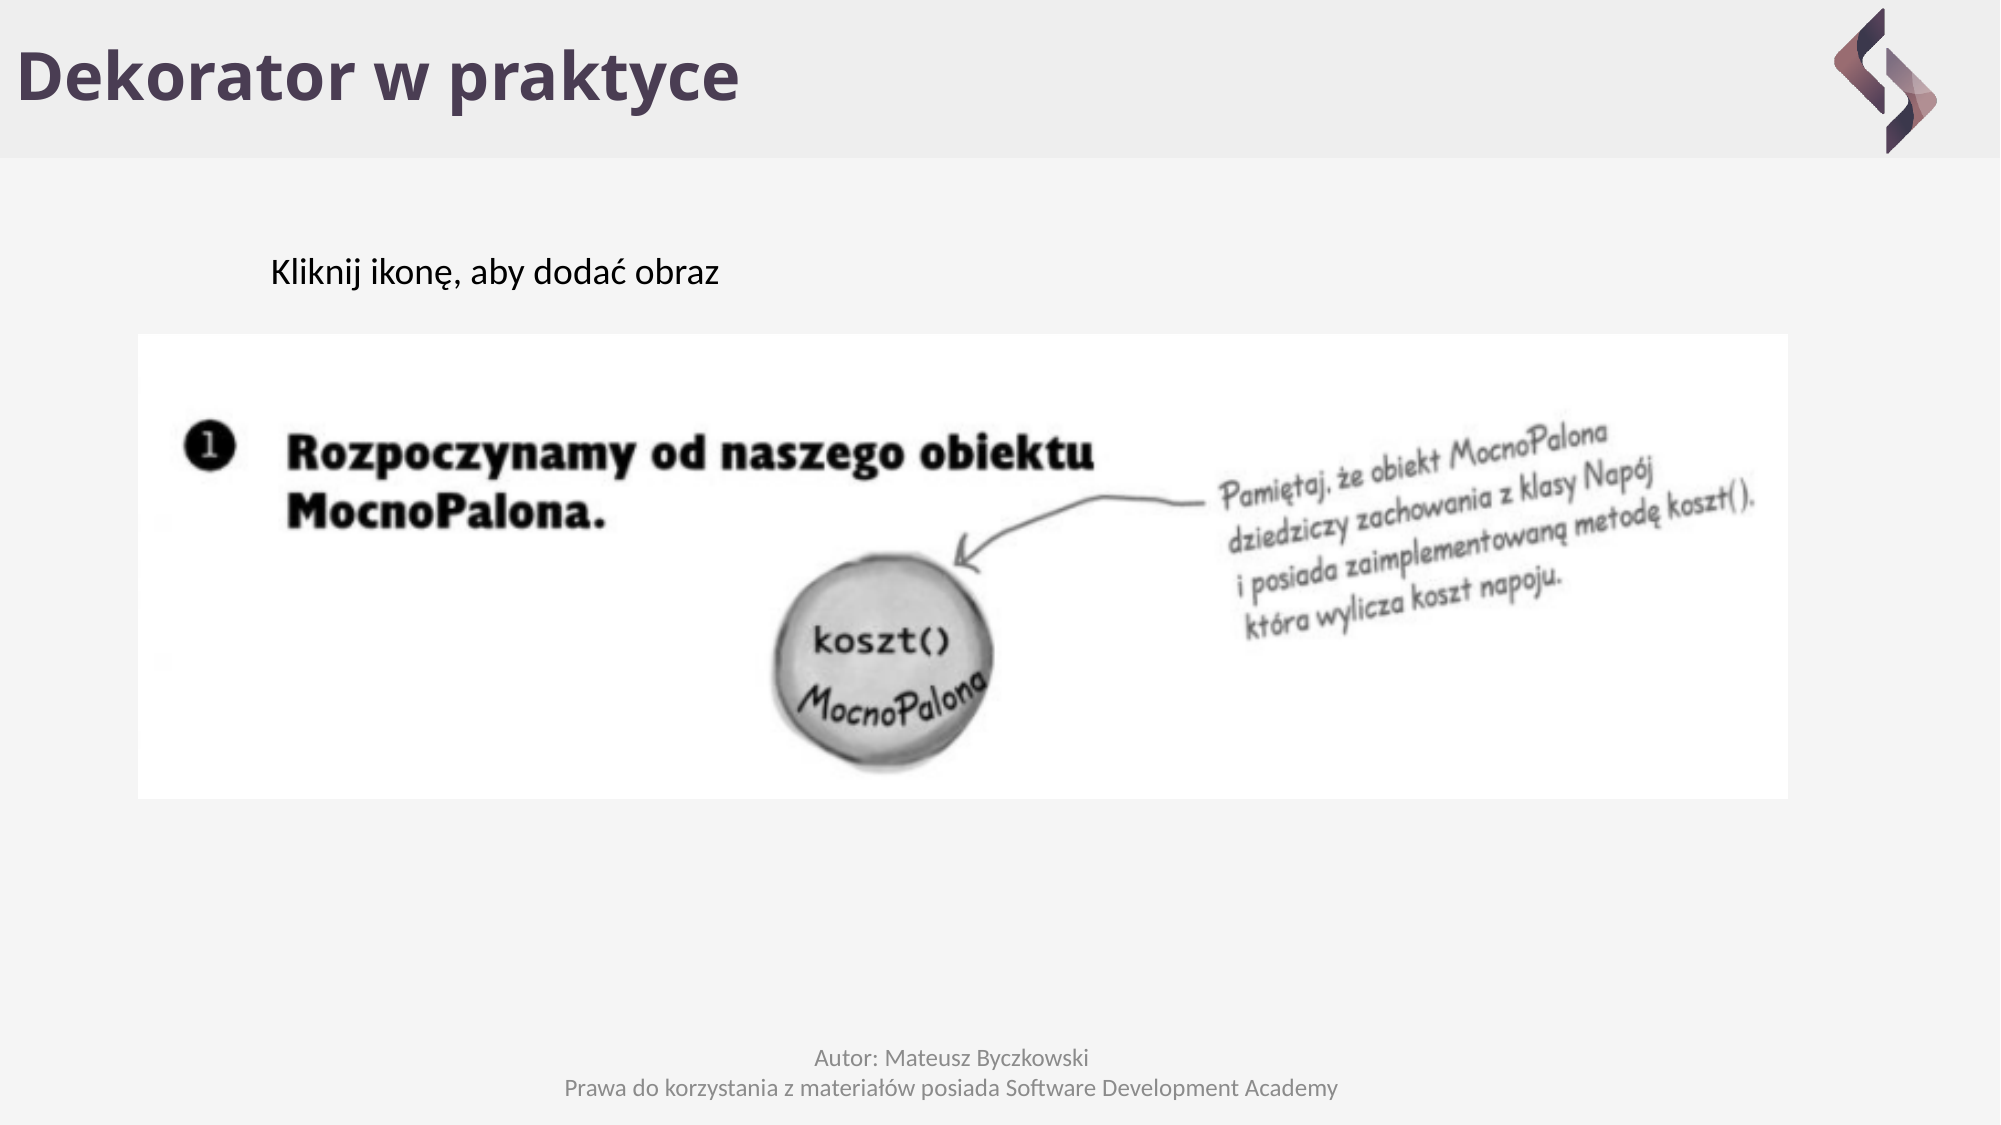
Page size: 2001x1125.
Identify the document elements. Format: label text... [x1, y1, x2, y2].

title Dekorator w praktyce [0, 0, 1788, 158]
text_box Autor: Mateusz Byczkowski Prawa do korzystania z materiałów posiada Software Development Academy [495, 1041, 1409, 1102]
picture [1787, 0, 2001, 166]
picture [138, 239, 1788, 799]
